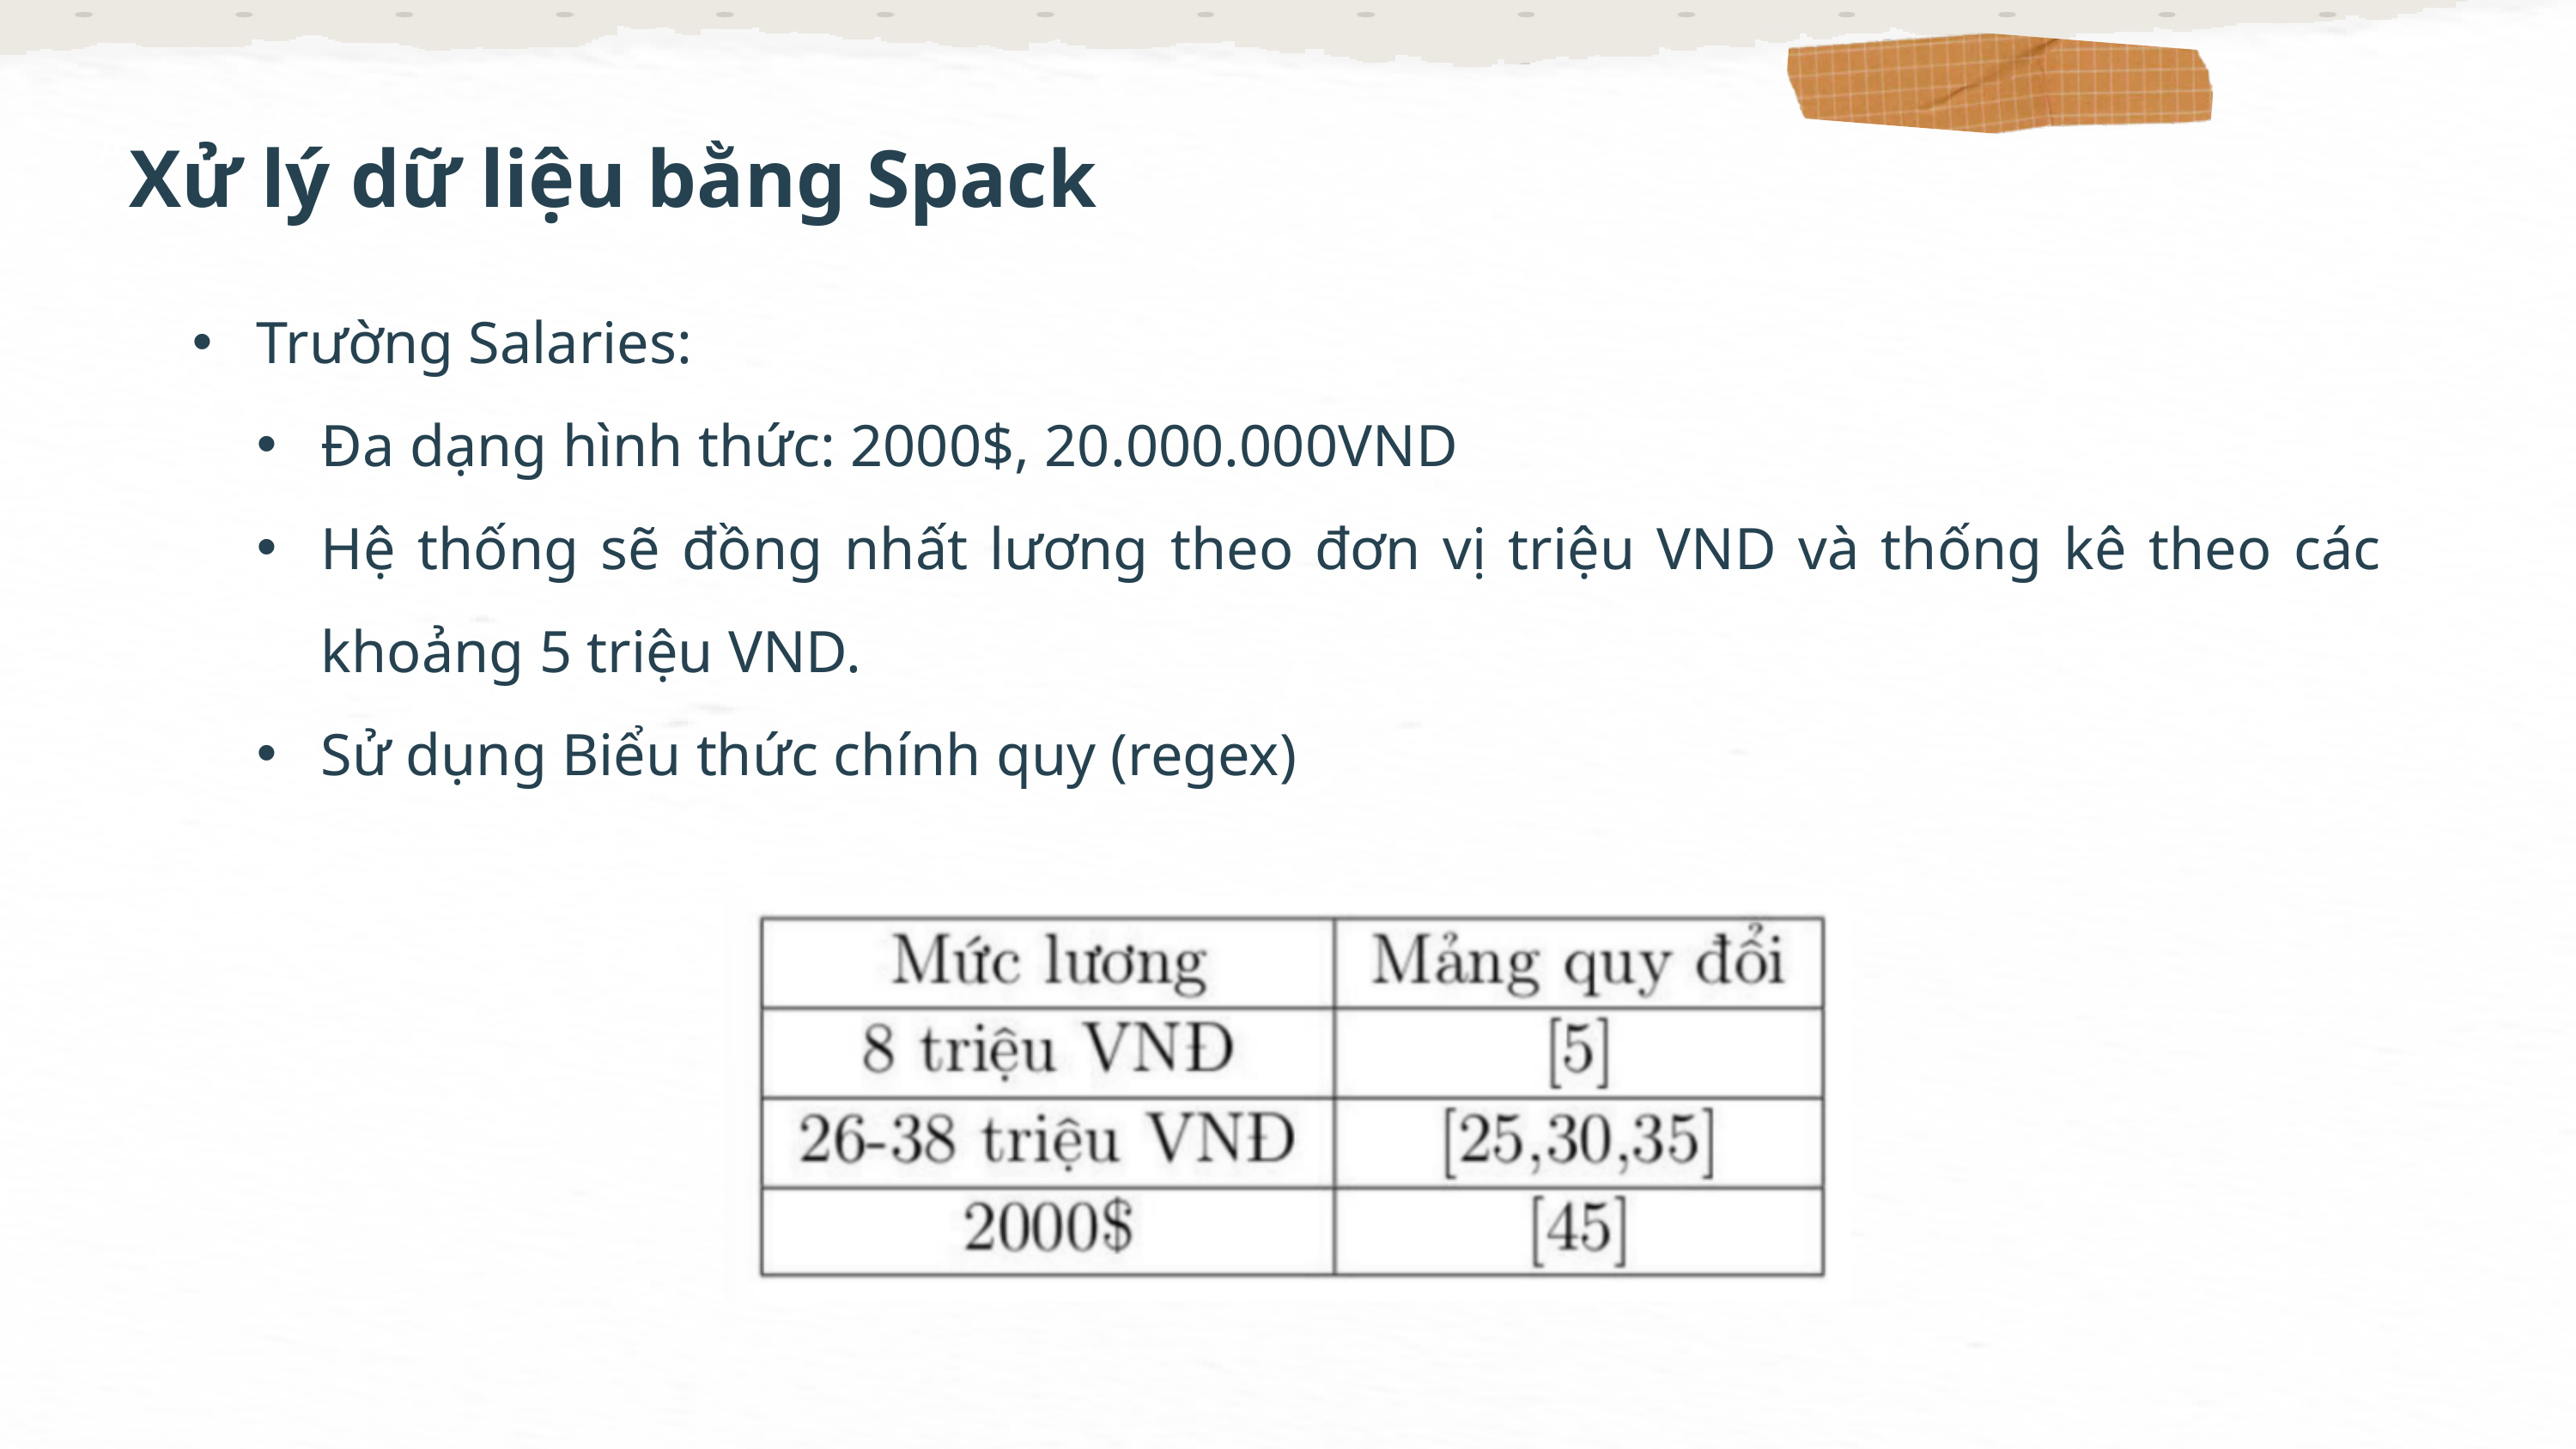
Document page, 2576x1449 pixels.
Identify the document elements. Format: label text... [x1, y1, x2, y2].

picture [724, 897, 1852, 1301]
text_box [0, 0, 2576, 1449]
text_box [1783, 17, 2217, 151]
text_box Xử lý dữ liệu bằng Spack [129, 148, 1267, 223]
text_box Apache Spark [98, 112, 471, 173]
text_box Trường Salaries: Đa dạng hình thức: 2000$, 20.000.000VND Hệ thống sẽ đồng nhất lương theo đơn vị triệu VND và thống kê theo các khoảng 5 triệu VND. Sử dụng Biểu thức chính quy (regex) [191, 271, 2384, 787]
